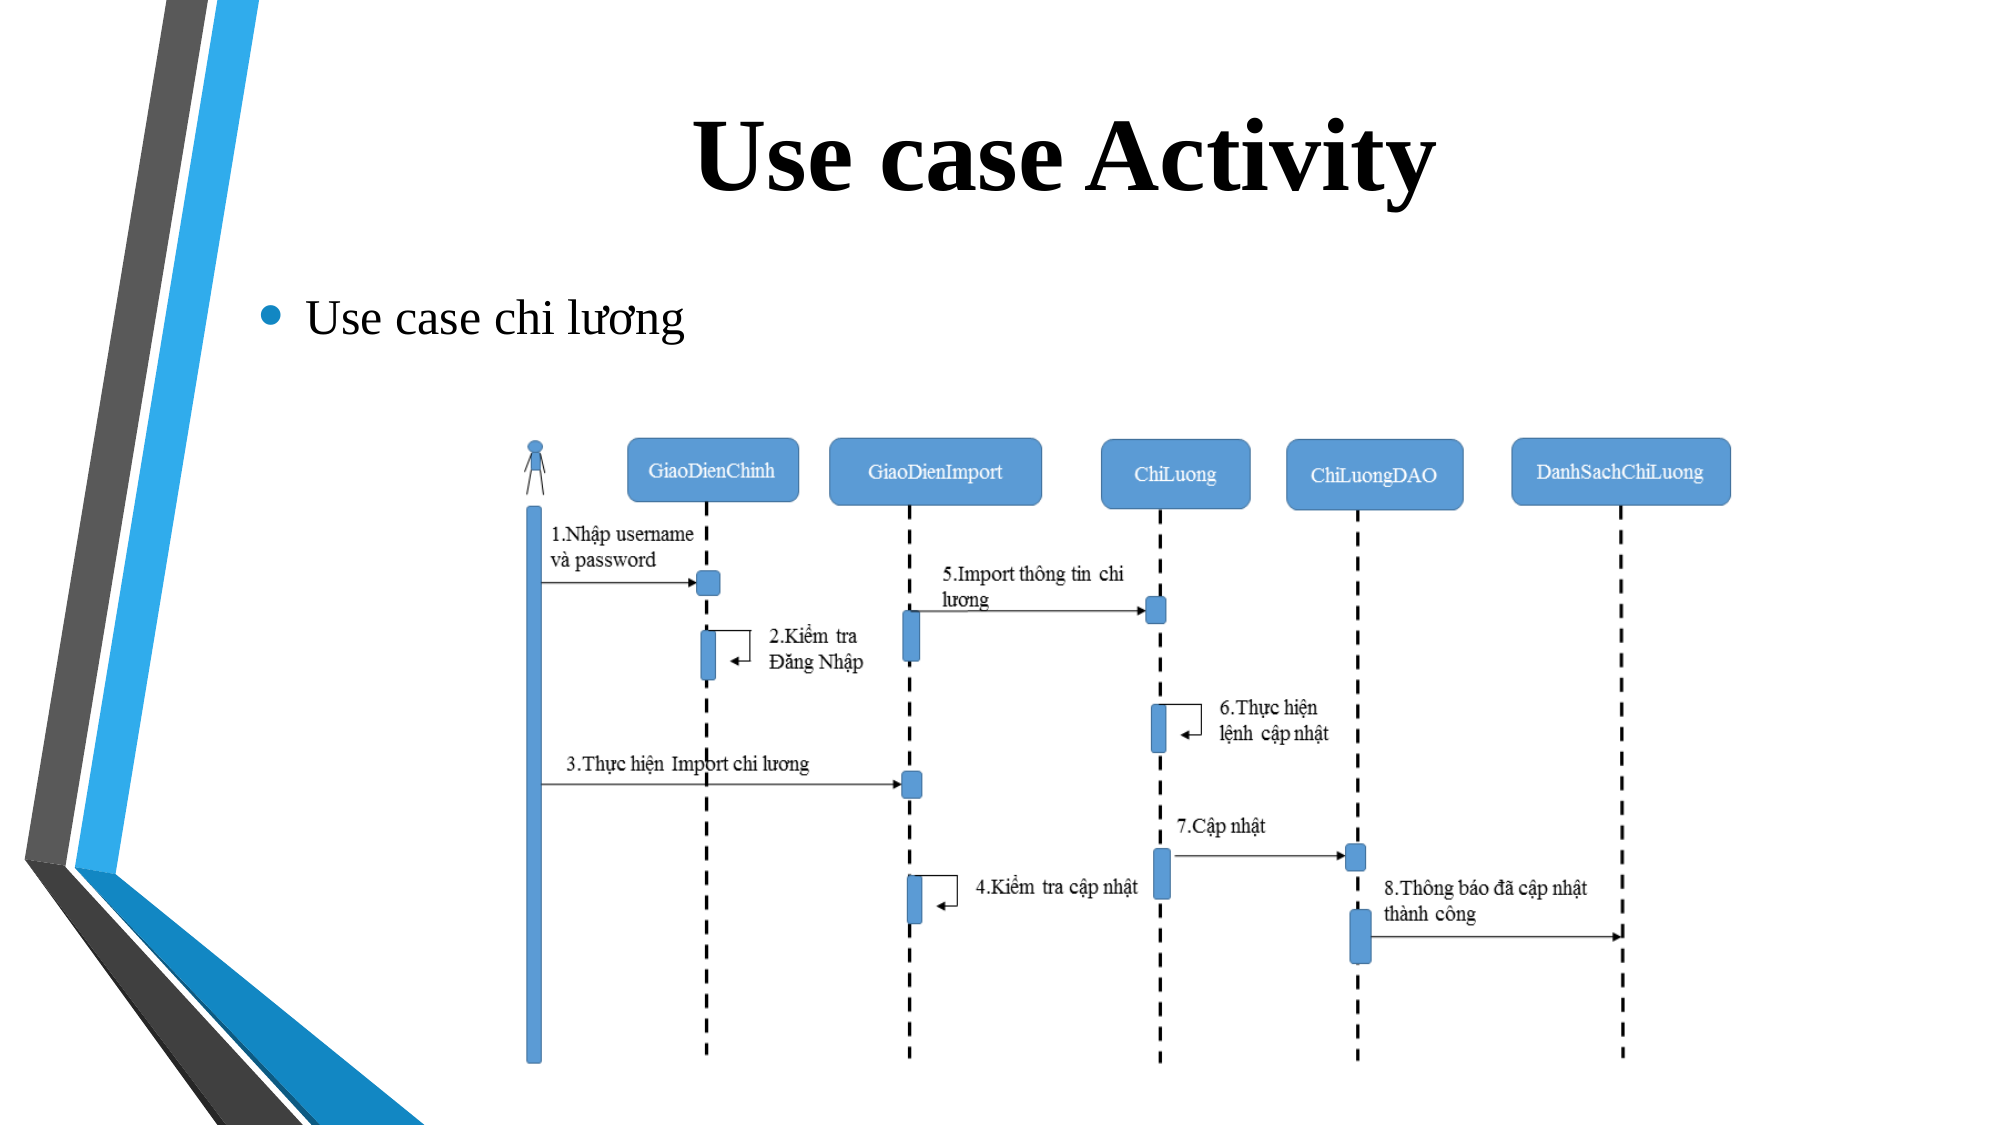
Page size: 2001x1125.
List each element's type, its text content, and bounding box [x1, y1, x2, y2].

title Use case Activity [243, 0, 1887, 189]
picture [482, 371, 1759, 1125]
list Use case chi lương [243, 189, 1887, 522]
